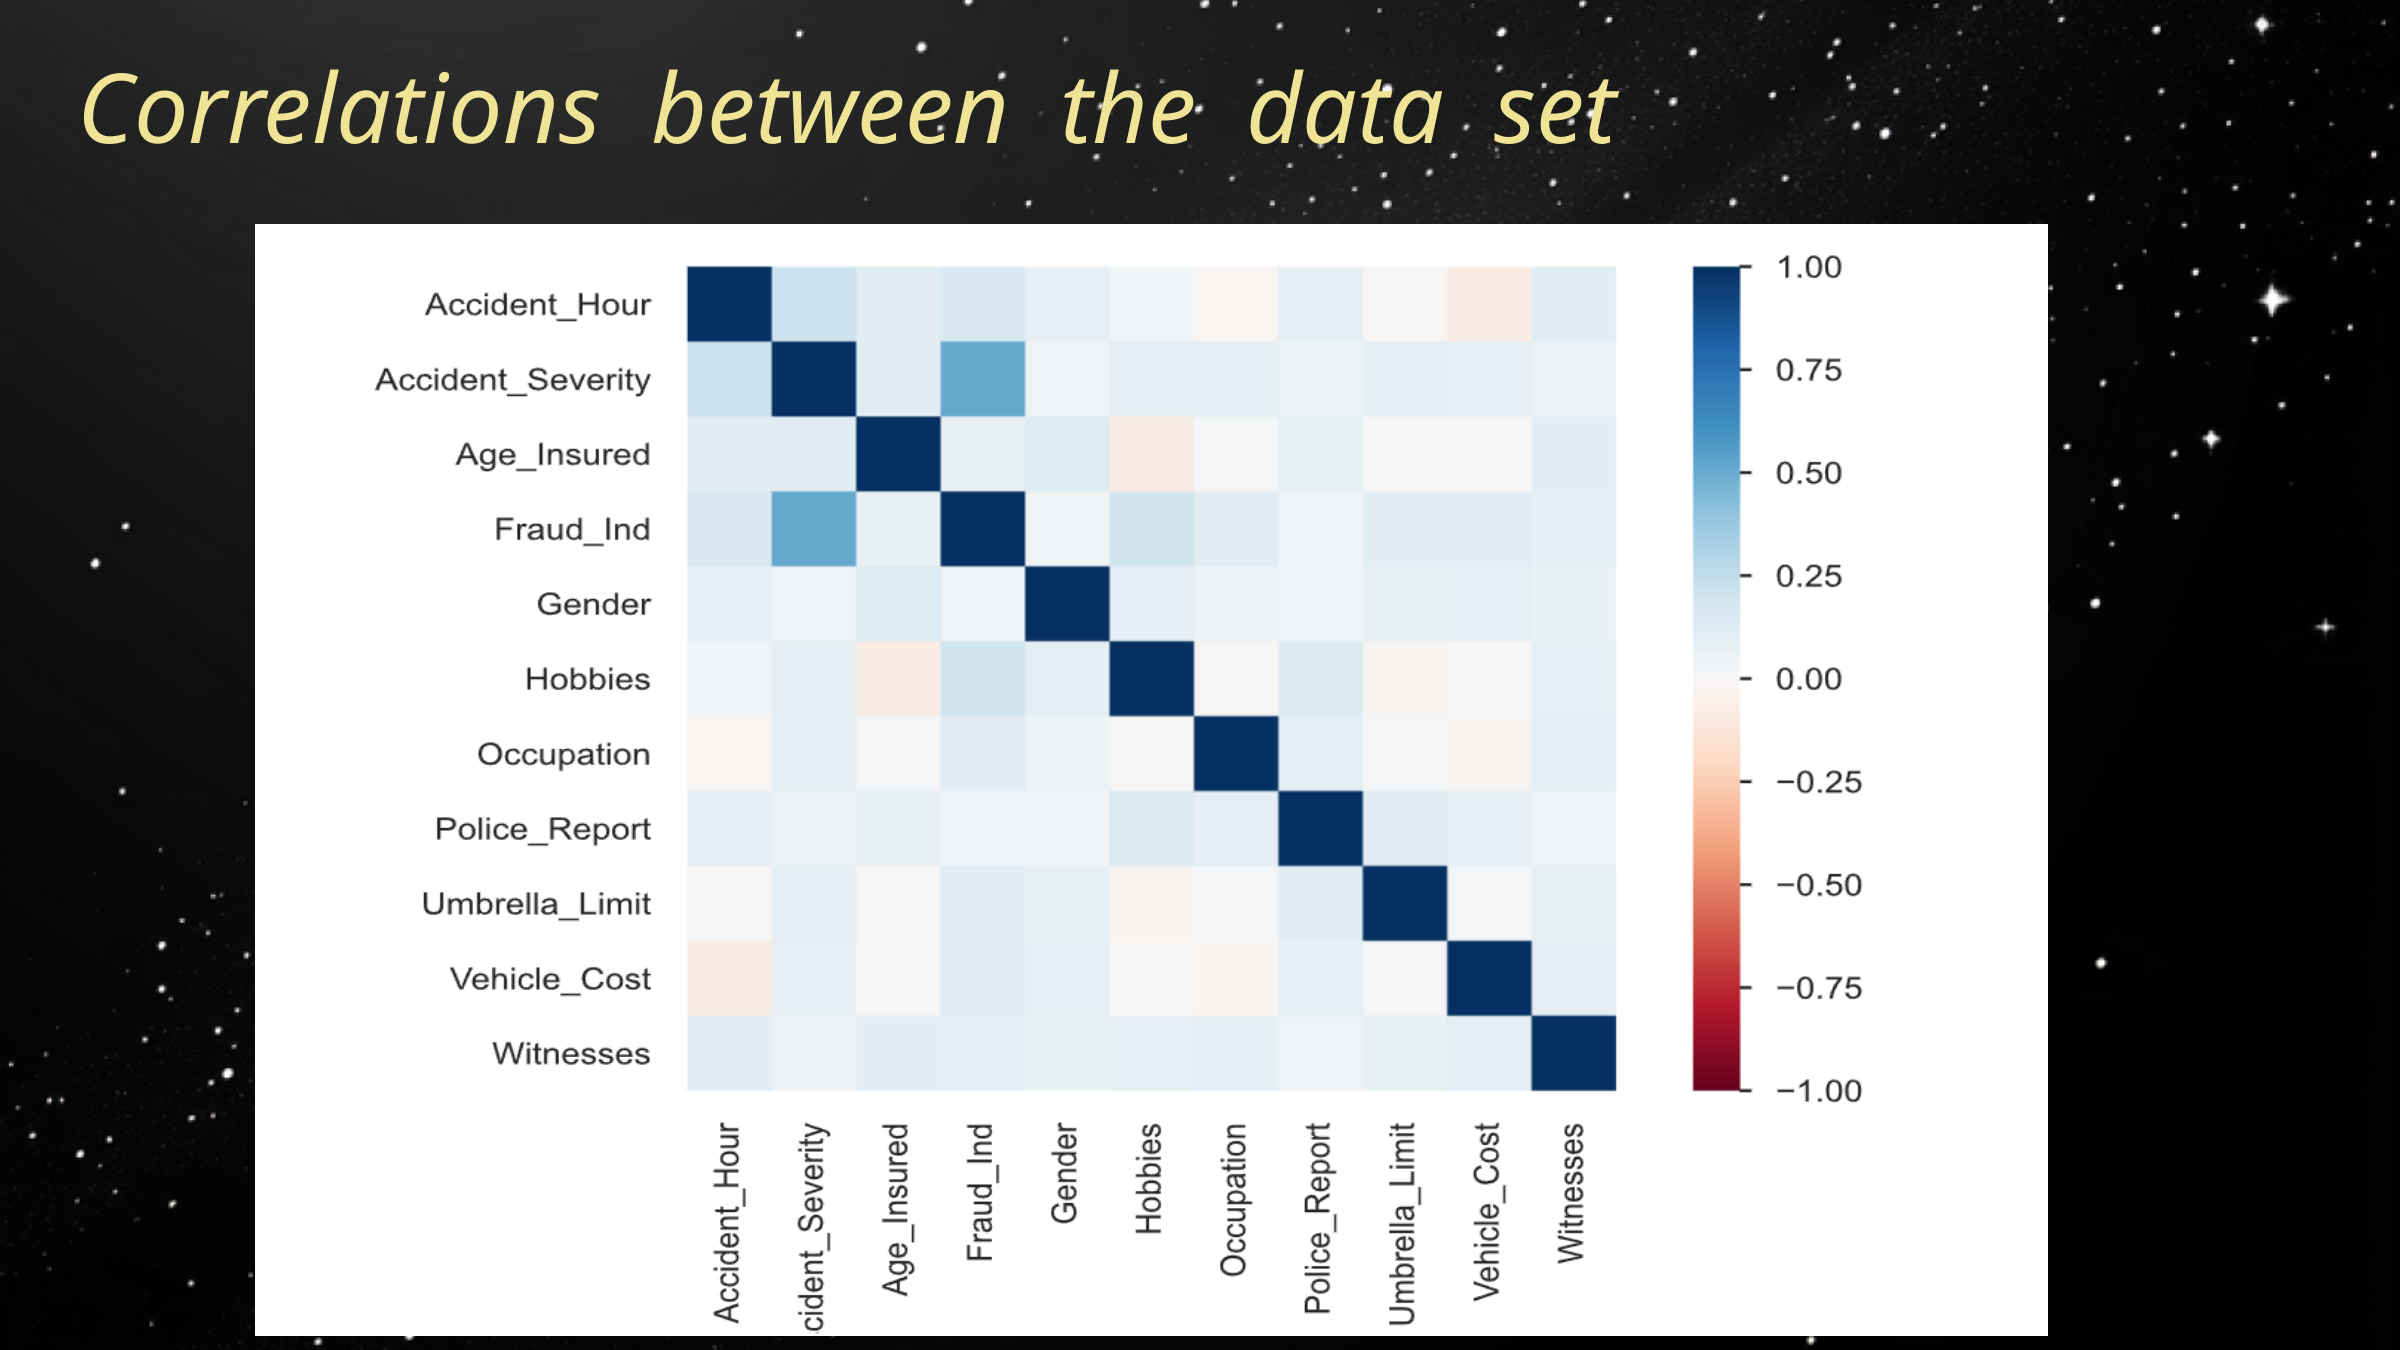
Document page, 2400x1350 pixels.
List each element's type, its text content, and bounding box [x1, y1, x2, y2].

text_box Correlations between the data set [77, 41, 2208, 163]
picture [0, 0, 2400, 1350]
